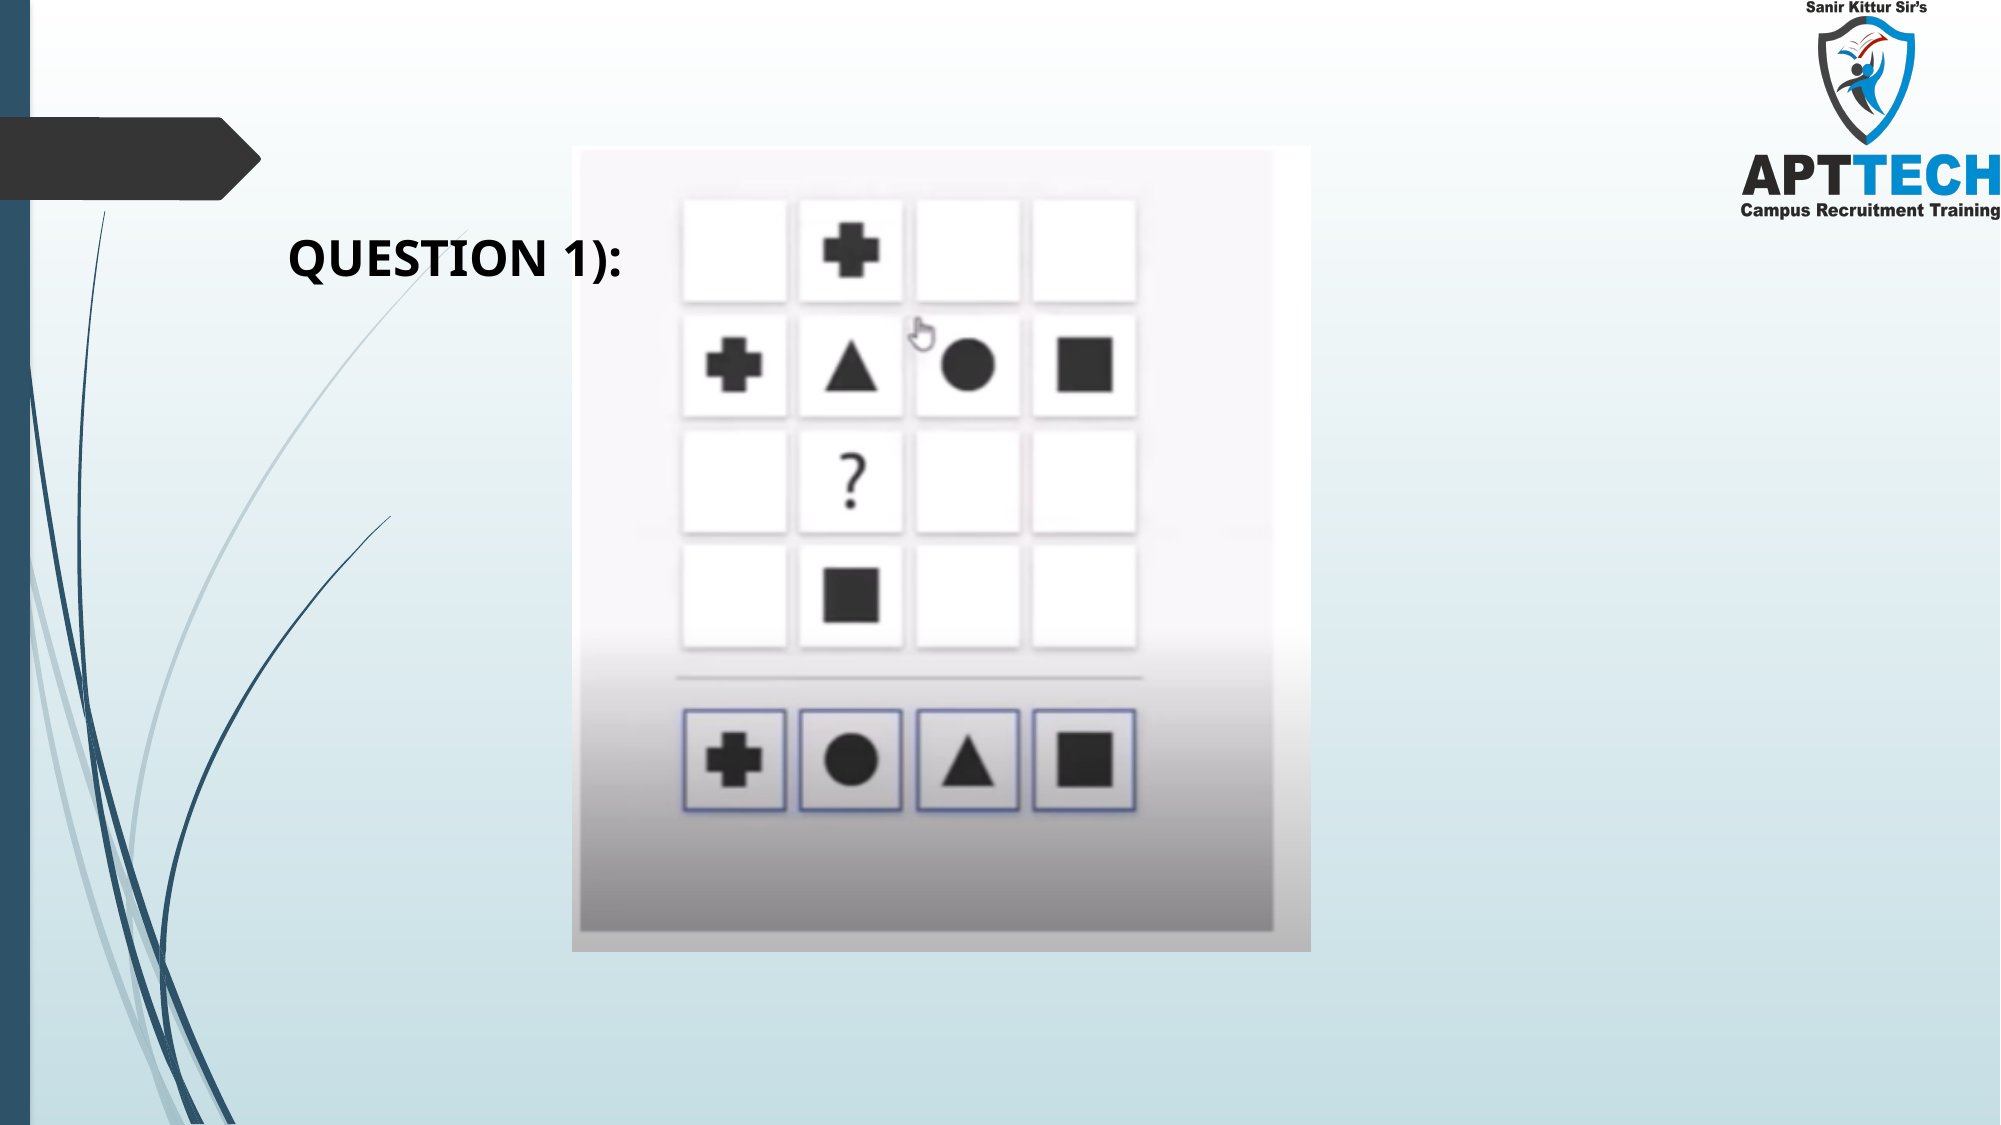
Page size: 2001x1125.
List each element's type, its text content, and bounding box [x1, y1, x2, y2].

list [571, 146, 1311, 952]
picture [1740, 1, 2000, 220]
text_box QUESTION 1): [272, 219, 566, 295]
